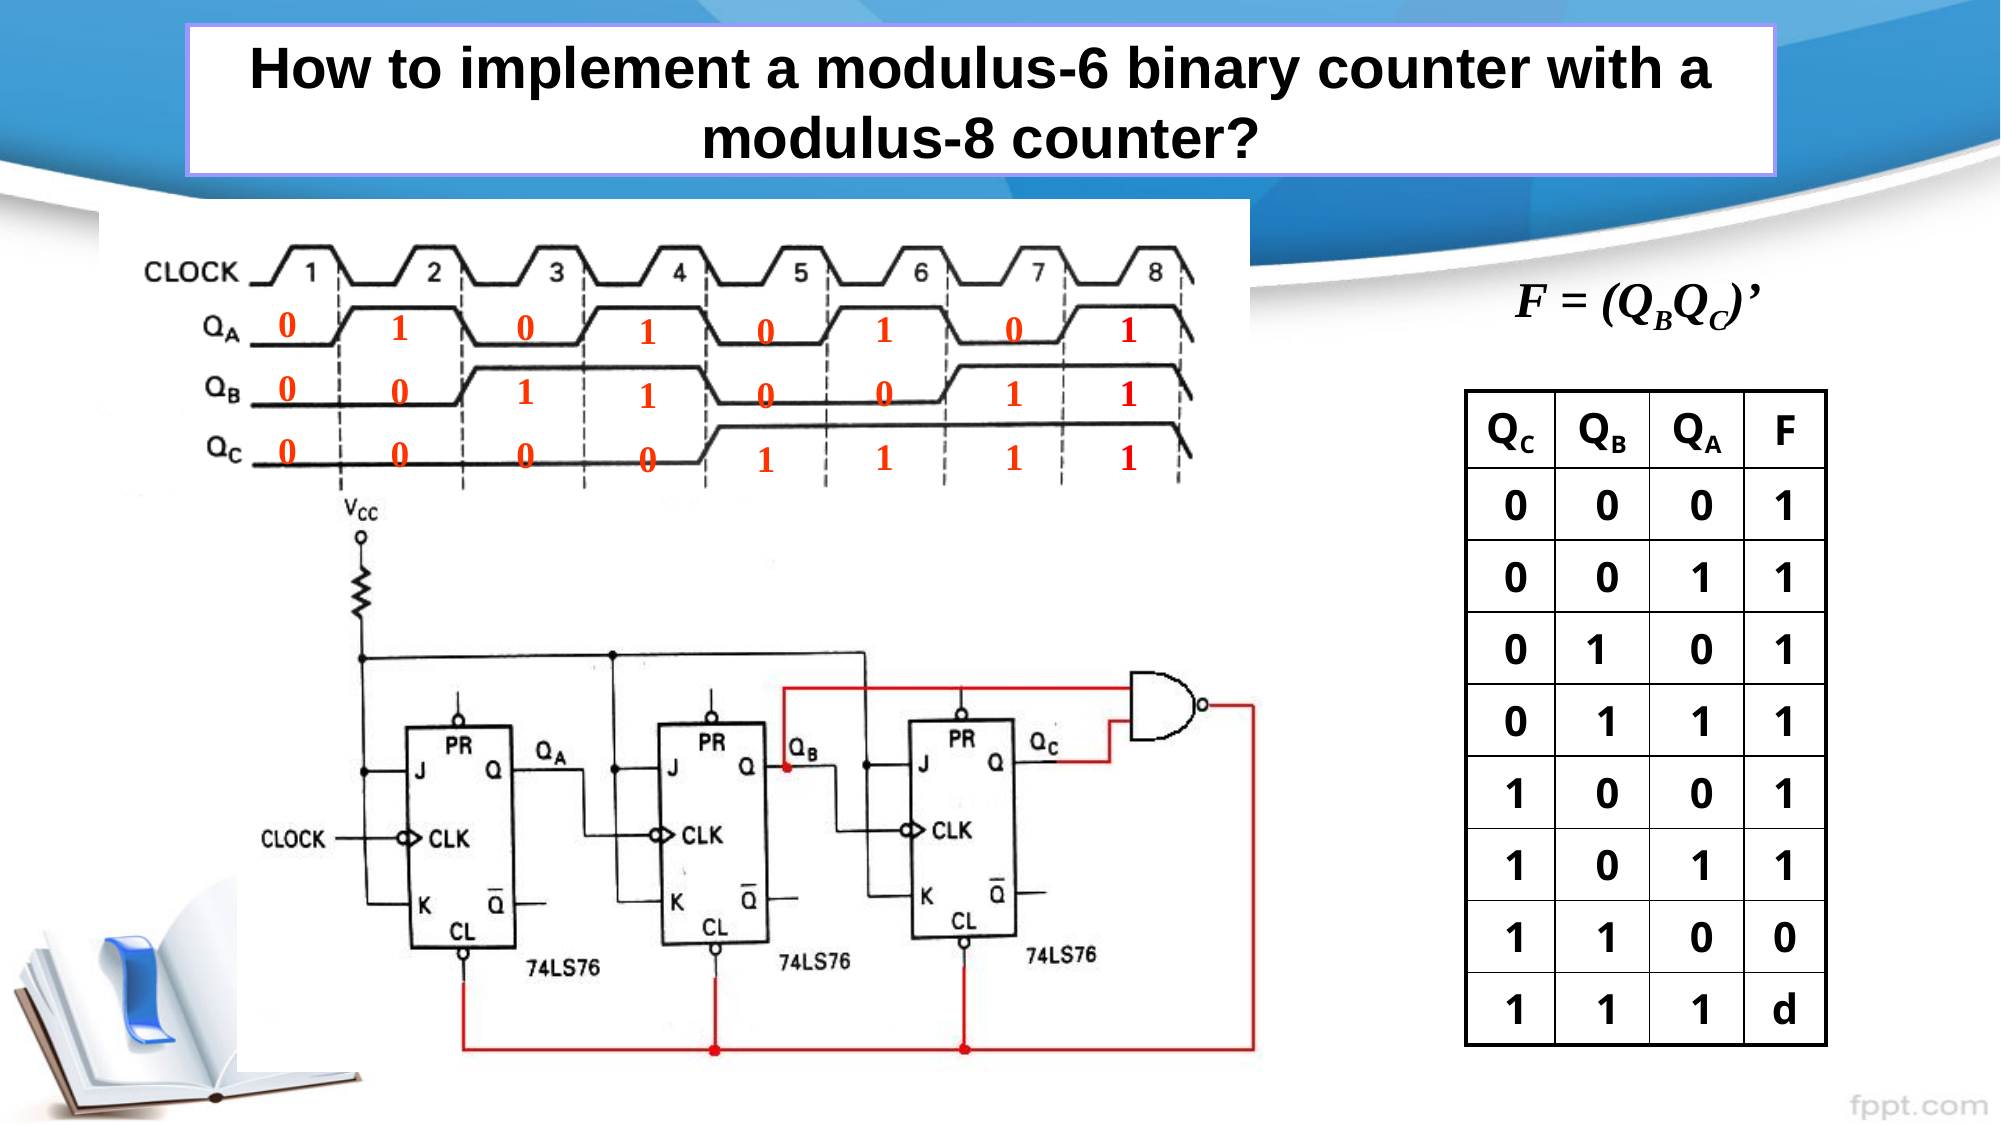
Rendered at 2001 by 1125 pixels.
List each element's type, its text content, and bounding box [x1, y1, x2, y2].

table_cell 1 [1556, 613, 1649, 683]
table_cell 1 [1650, 829, 1743, 900]
table_cell 1 [1556, 685, 1649, 755]
table_cell 1 [1650, 541, 1743, 611]
table_cell 0 [1468, 685, 1554, 755]
table_header F [1745, 393, 1824, 467]
table_cell 1 [1468, 829, 1554, 900]
table_cell 1 [1650, 973, 1743, 1043]
table_cell 0 [1468, 613, 1554, 683]
table_cell 0 [1650, 469, 1743, 539]
table_cell 0 [1556, 757, 1649, 828]
table_cell 1 [1468, 973, 1554, 1043]
table_header QB [1556, 393, 1649, 467]
table_cell 0 [1556, 829, 1649, 900]
title How to implement a modulus-6 binary counter with a modulus-8 counter? [187, 24, 1776, 176]
table_cell 0 [1468, 541, 1554, 611]
table_cell 1 [1556, 901, 1649, 972]
table_cell 0 [1556, 469, 1649, 539]
table_header QA [1650, 393, 1743, 467]
table_cell 1 [1556, 973, 1649, 1043]
table_header QC [1468, 393, 1554, 467]
picture [0, 0, 2001, 1125]
table_cell 0 [1745, 901, 1824, 972]
table_cell 1 [1650, 685, 1743, 755]
table_cell 1 [1745, 541, 1824, 611]
text_box F = (QBQC)’ [1500, 260, 1793, 344]
table_cell 0 [1468, 469, 1554, 539]
table_cell 1 [1745, 469, 1824, 539]
table_cell 0 [1650, 901, 1743, 972]
table_cell 1 [1745, 613, 1824, 683]
table_cell d [1745, 973, 1824, 1043]
table_cell 1 [1468, 757, 1554, 828]
table_cell 1 [1468, 901, 1554, 972]
table_cell 1 [1745, 685, 1824, 755]
table_cell 1 [1745, 757, 1824, 828]
table_cell 0 [1556, 541, 1649, 611]
table_cell 1 [1745, 829, 1824, 900]
table_cell 0 [1650, 757, 1743, 828]
table_cell 0 [1650, 613, 1743, 683]
